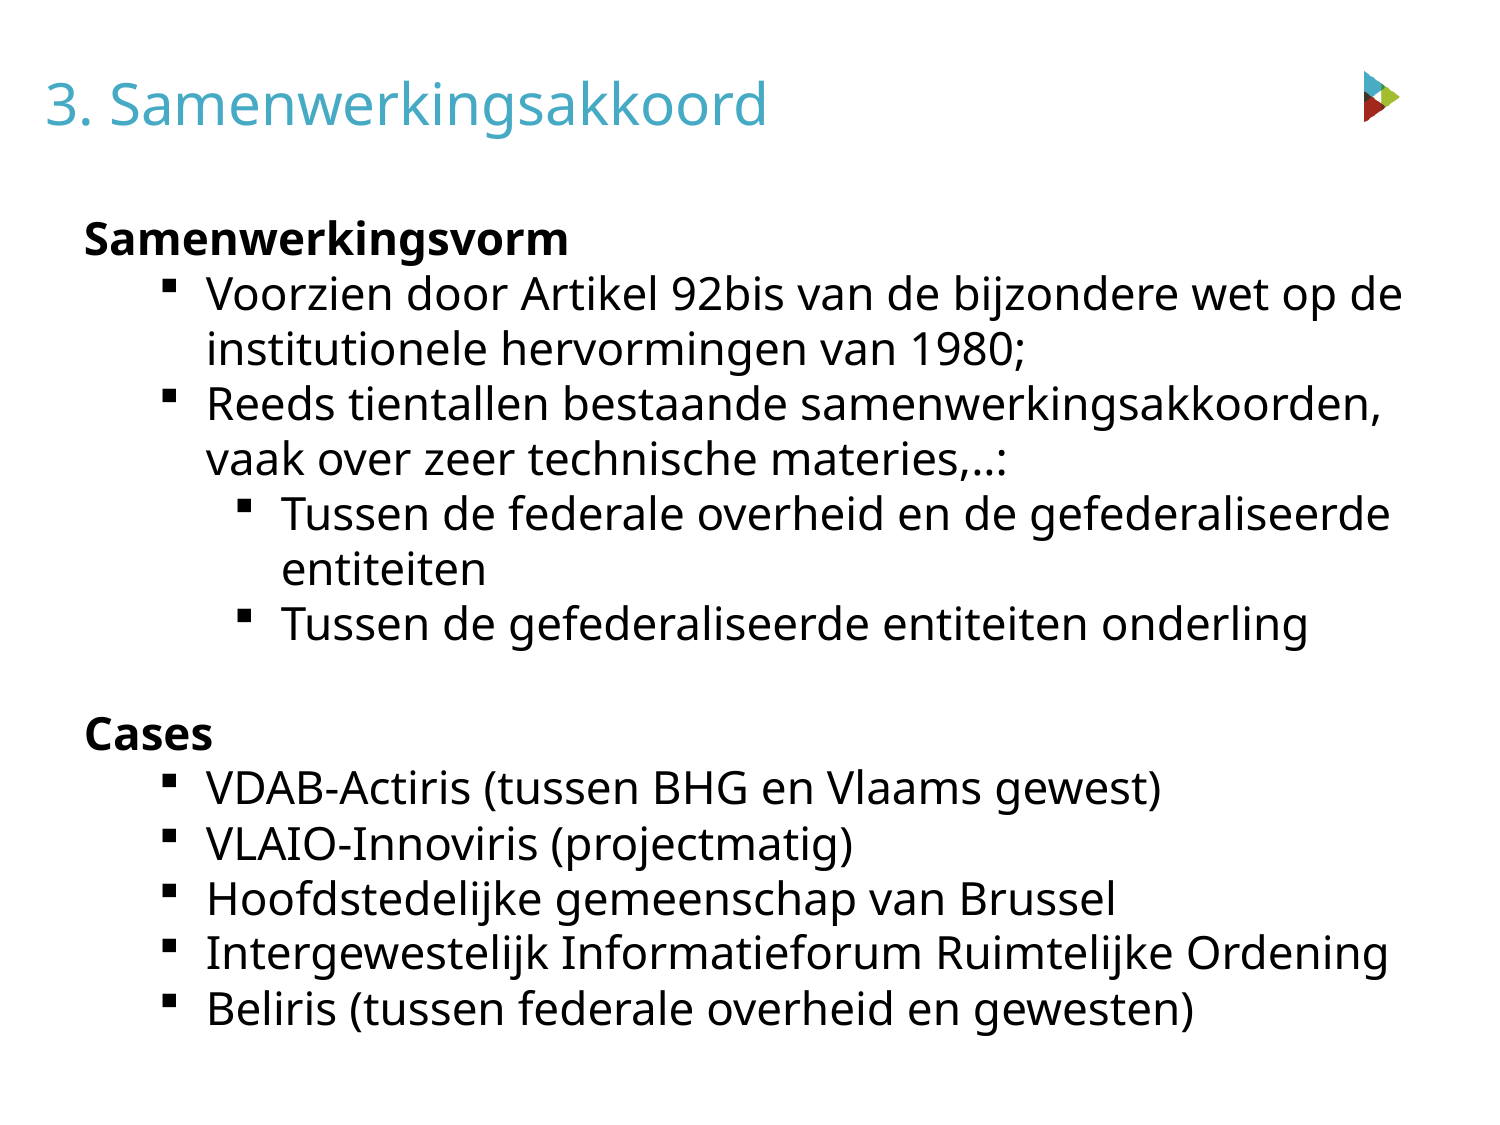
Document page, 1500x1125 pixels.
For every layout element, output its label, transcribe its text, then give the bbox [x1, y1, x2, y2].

title 3. Samenwerkingsakkoord [30, 78, 1441, 226]
text_box Samenwerkingsvorm Voorzien door Artikel 92bis van de bijzondere wet op de institutionele hervormingen van 1980; Reeds tientallen bestaande samenwerkingsakkoorden, vaak over zeer technische materies,..: Tussen de federale overheid en de gefederaliseerde entiteiten Tussen de gefederaliseerde entiteiten onderling Cases VDAB-Actiris (tussen BHG en Vlaams gewest) VLAIO-Innoviris (projectmatig) Hoofdstedelijke gemeenschap van Brussel Intergewestelijk Informatieforum Ruimtelijke Ordening Beliris (tussen federale overheid en gewesten) [72, 158, 1428, 1125]
picture [1364, 71, 1400, 78]
